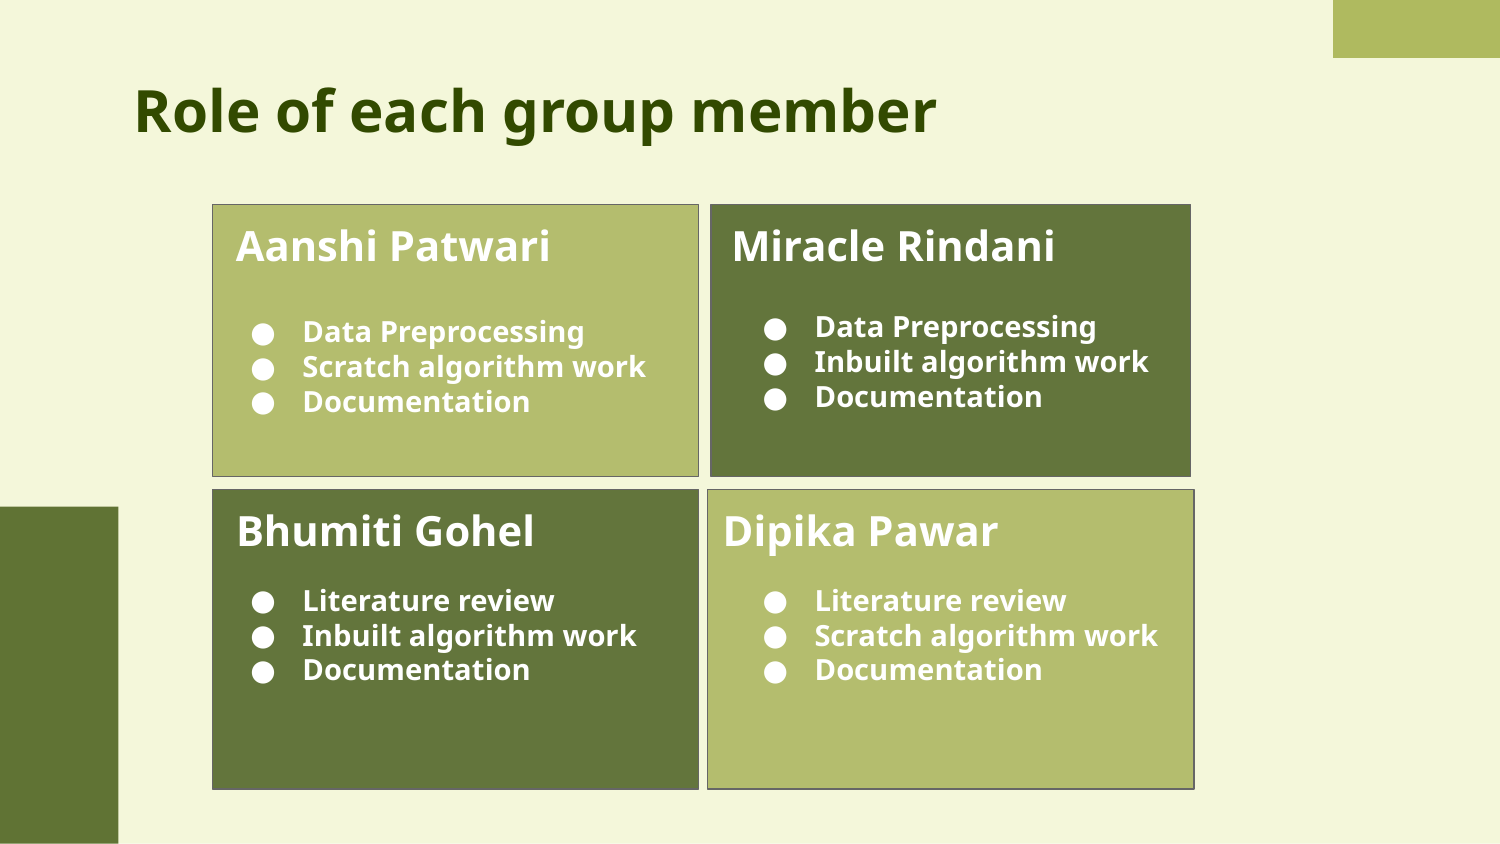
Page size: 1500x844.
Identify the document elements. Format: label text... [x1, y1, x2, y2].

text_box [707, 584, 1194, 789]
title Literature review Scratch algorithm work Documentation [724, 566, 1194, 661]
text_box [212, 204, 699, 477]
text_box [212, 489, 699, 789]
text_box [1177, 489, 1194, 566]
title Role of each group member [118, 59, 1382, 154]
text_box [711, 204, 1191, 477]
title Dipika Pawar [707, 489, 1177, 584]
title Literature review Inbuilt algorithm work Documentation [212, 566, 682, 661]
title Data Preprocessing Scratch algorithm work Documentation [212, 298, 682, 369]
title Data Preprocessing Inbuilt algorithm work Documentation [724, 293, 1194, 388]
title Aanshi Patwari [220, 204, 691, 299]
title Miracle Rindani [716, 204, 1186, 299]
title Bhumiti Gohel [221, 489, 691, 584]
